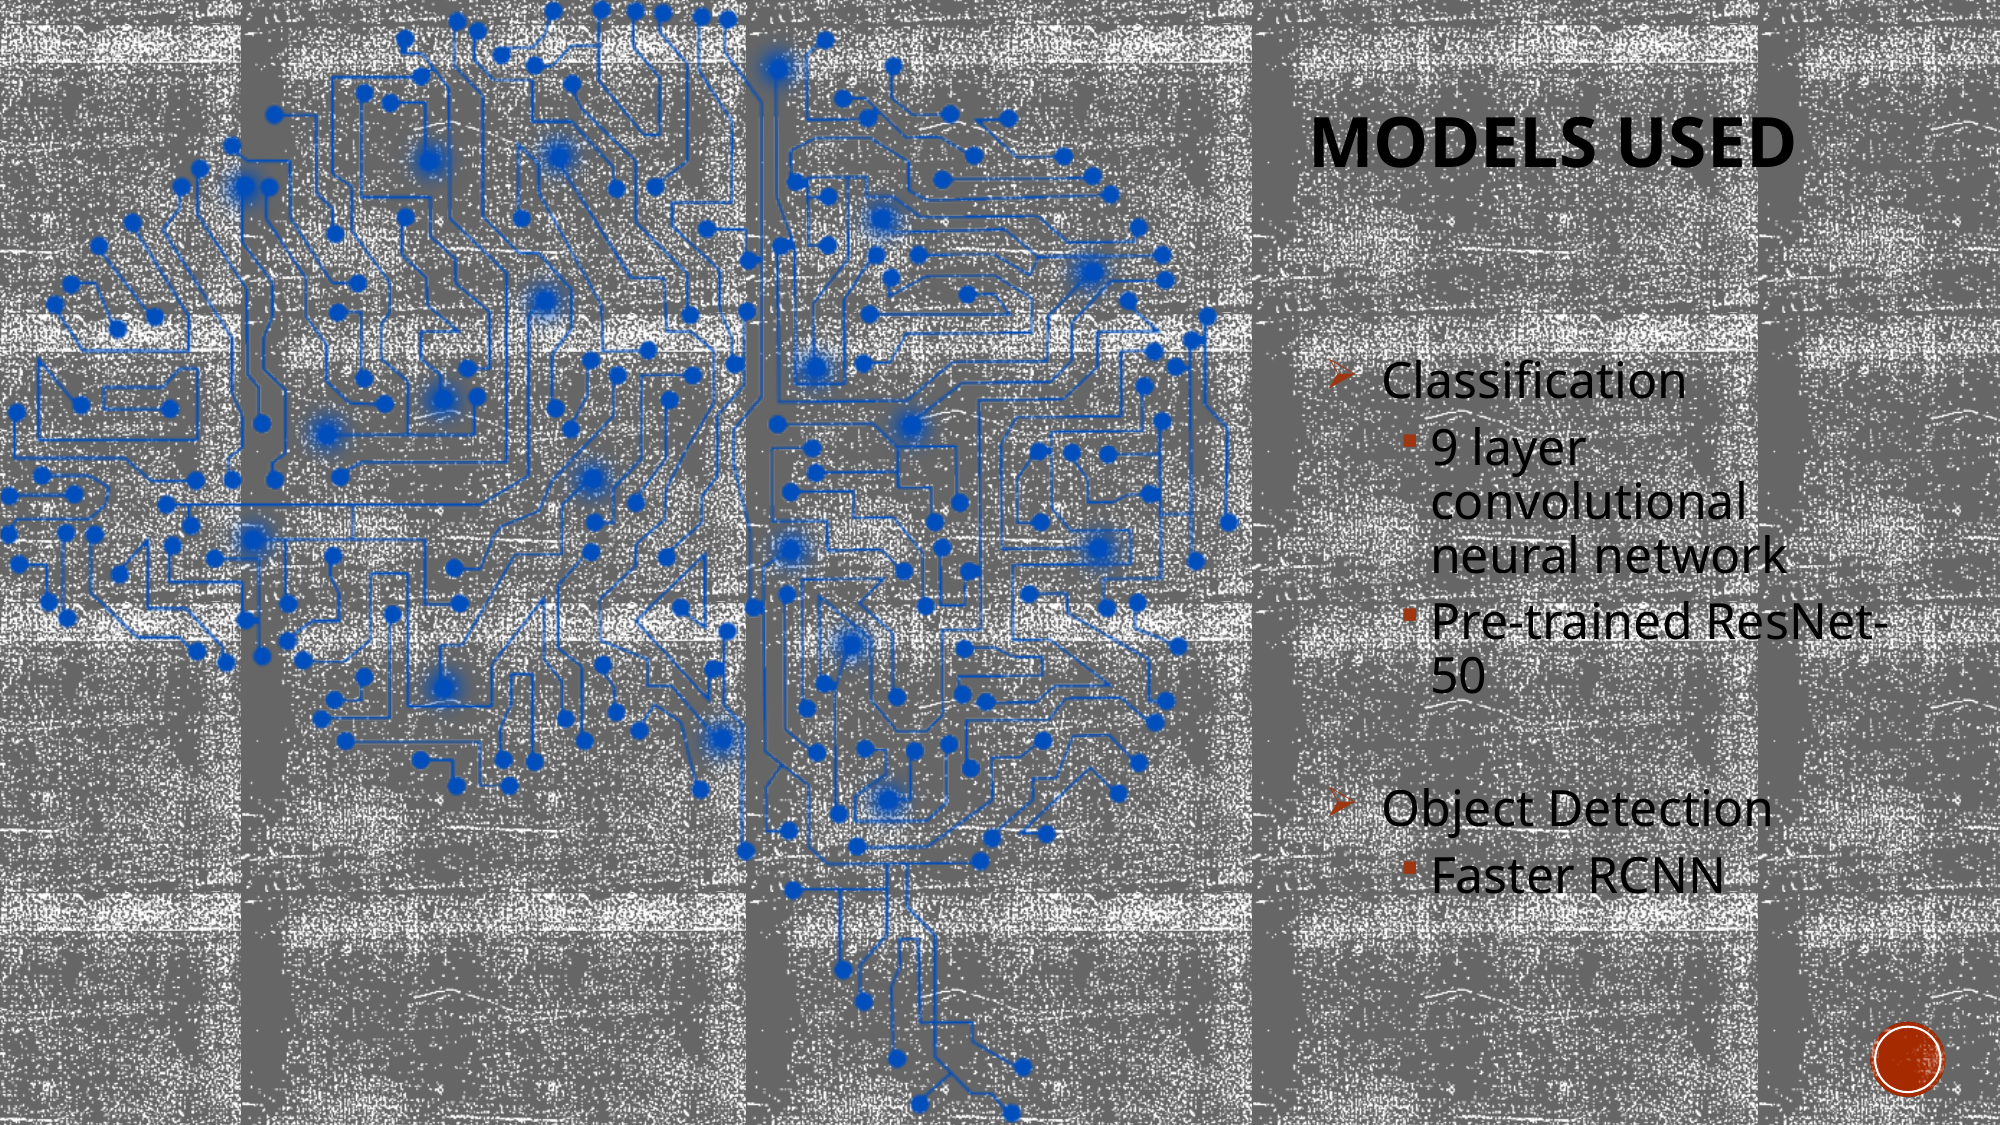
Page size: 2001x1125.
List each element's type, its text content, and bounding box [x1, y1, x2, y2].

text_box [1872, 1024, 1943, 1096]
text_box Classification 9 layer convolutional neural network Pre-trained ResNet-50 Object Detection Faster RCNN [1293, 347, 1920, 1013]
text_box [1240, 0, 2000, 1125]
picture [0, 0, 1239, 1125]
title Models Used [1293, 79, 1920, 212]
